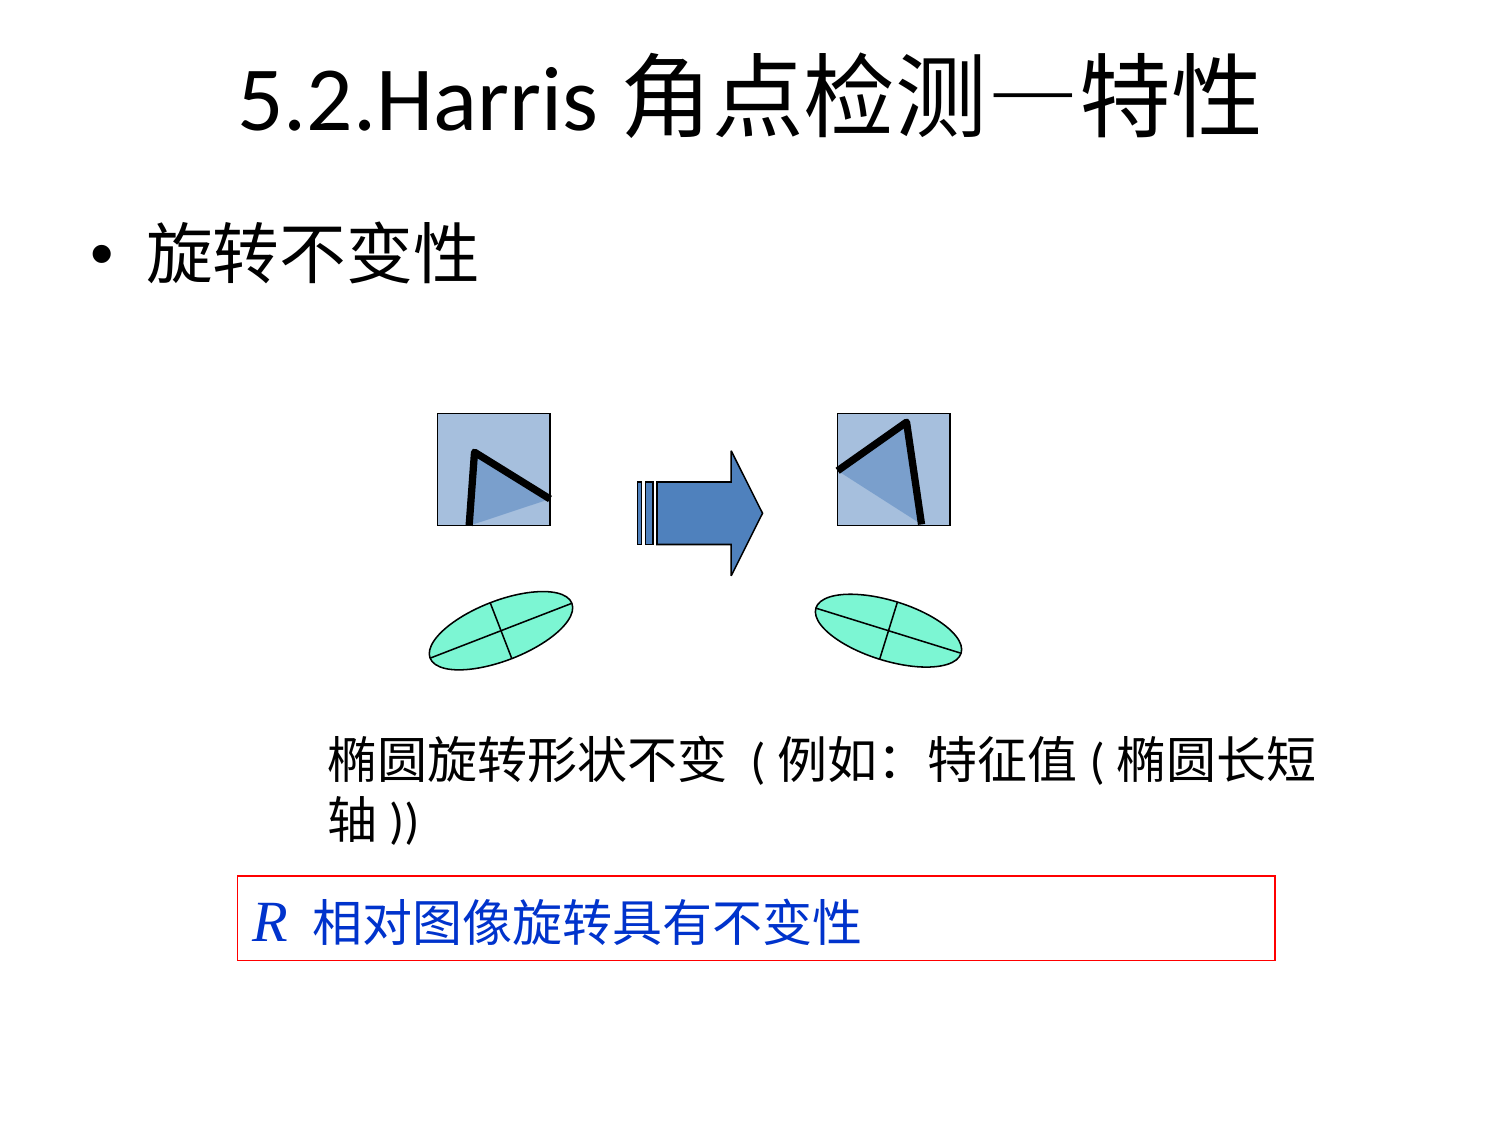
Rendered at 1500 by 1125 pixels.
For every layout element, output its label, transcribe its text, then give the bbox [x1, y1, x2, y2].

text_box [424, 600, 578, 661]
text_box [837, 413, 951, 529]
text_box 椭圆旋转形状不变 (例如：特征值(椭圆长短轴)) [312, 720, 1388, 856]
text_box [812, 600, 965, 661]
text_box R 相对图像旋转具有不变性 [237, 875, 1275, 961]
list 旋转不变性 [75, 213, 1425, 310]
text_box [637, 482, 642, 545]
text_box [656, 450, 763, 576]
title 5.2.Harris角点检测—特性 [0, 0, 1500, 188]
text_box [645, 482, 654, 545]
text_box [437, 413, 551, 526]
